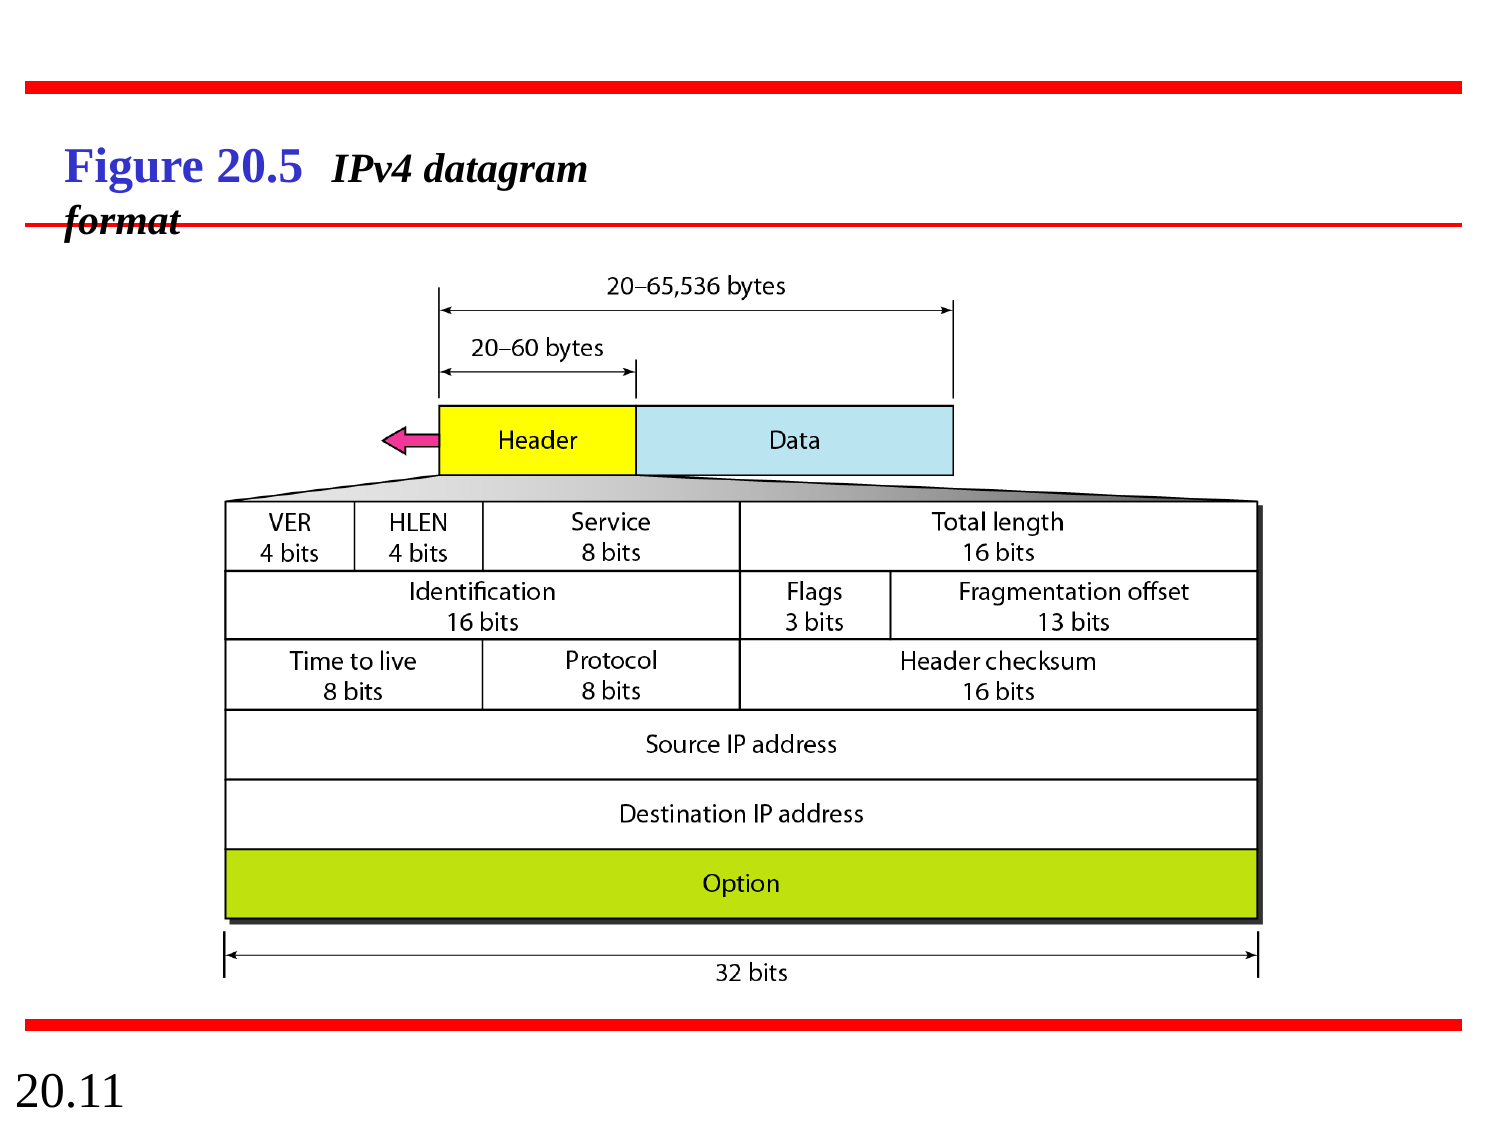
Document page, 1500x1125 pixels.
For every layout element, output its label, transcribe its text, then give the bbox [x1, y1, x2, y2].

title Figure 20.5 IPv4 datagram format [62, 130, 716, 321]
slide_number 20.11 [12, 1060, 134, 1125]
picture [223, 275, 1263, 981]
